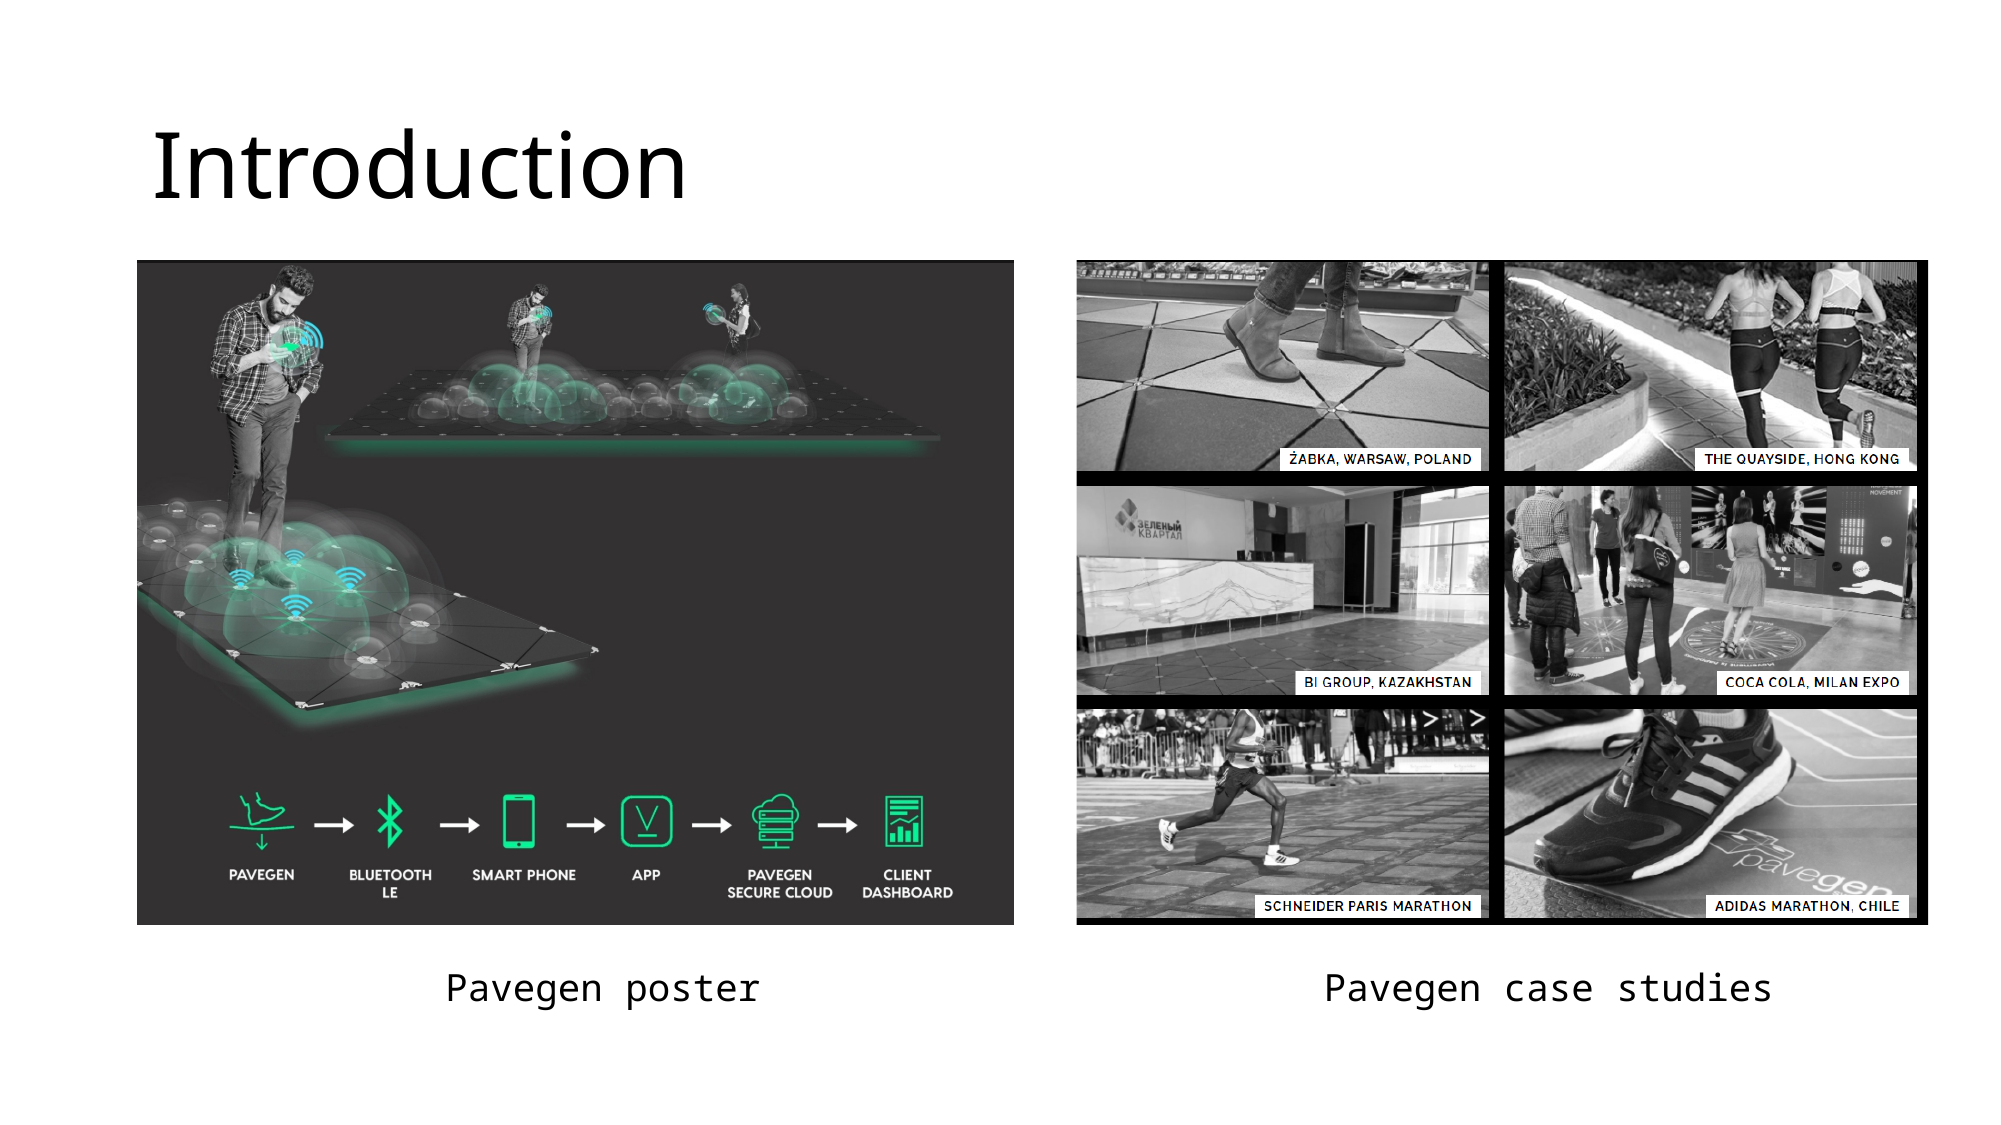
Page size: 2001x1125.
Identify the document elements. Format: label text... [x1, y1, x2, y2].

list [137, 259, 1014, 925]
text_box Pavegen poster [430, 956, 776, 1016]
title Introduction [137, 59, 1863, 278]
picture [1076, 259, 1929, 925]
text_box Pavegen case studies [1309, 956, 1789, 1016]
